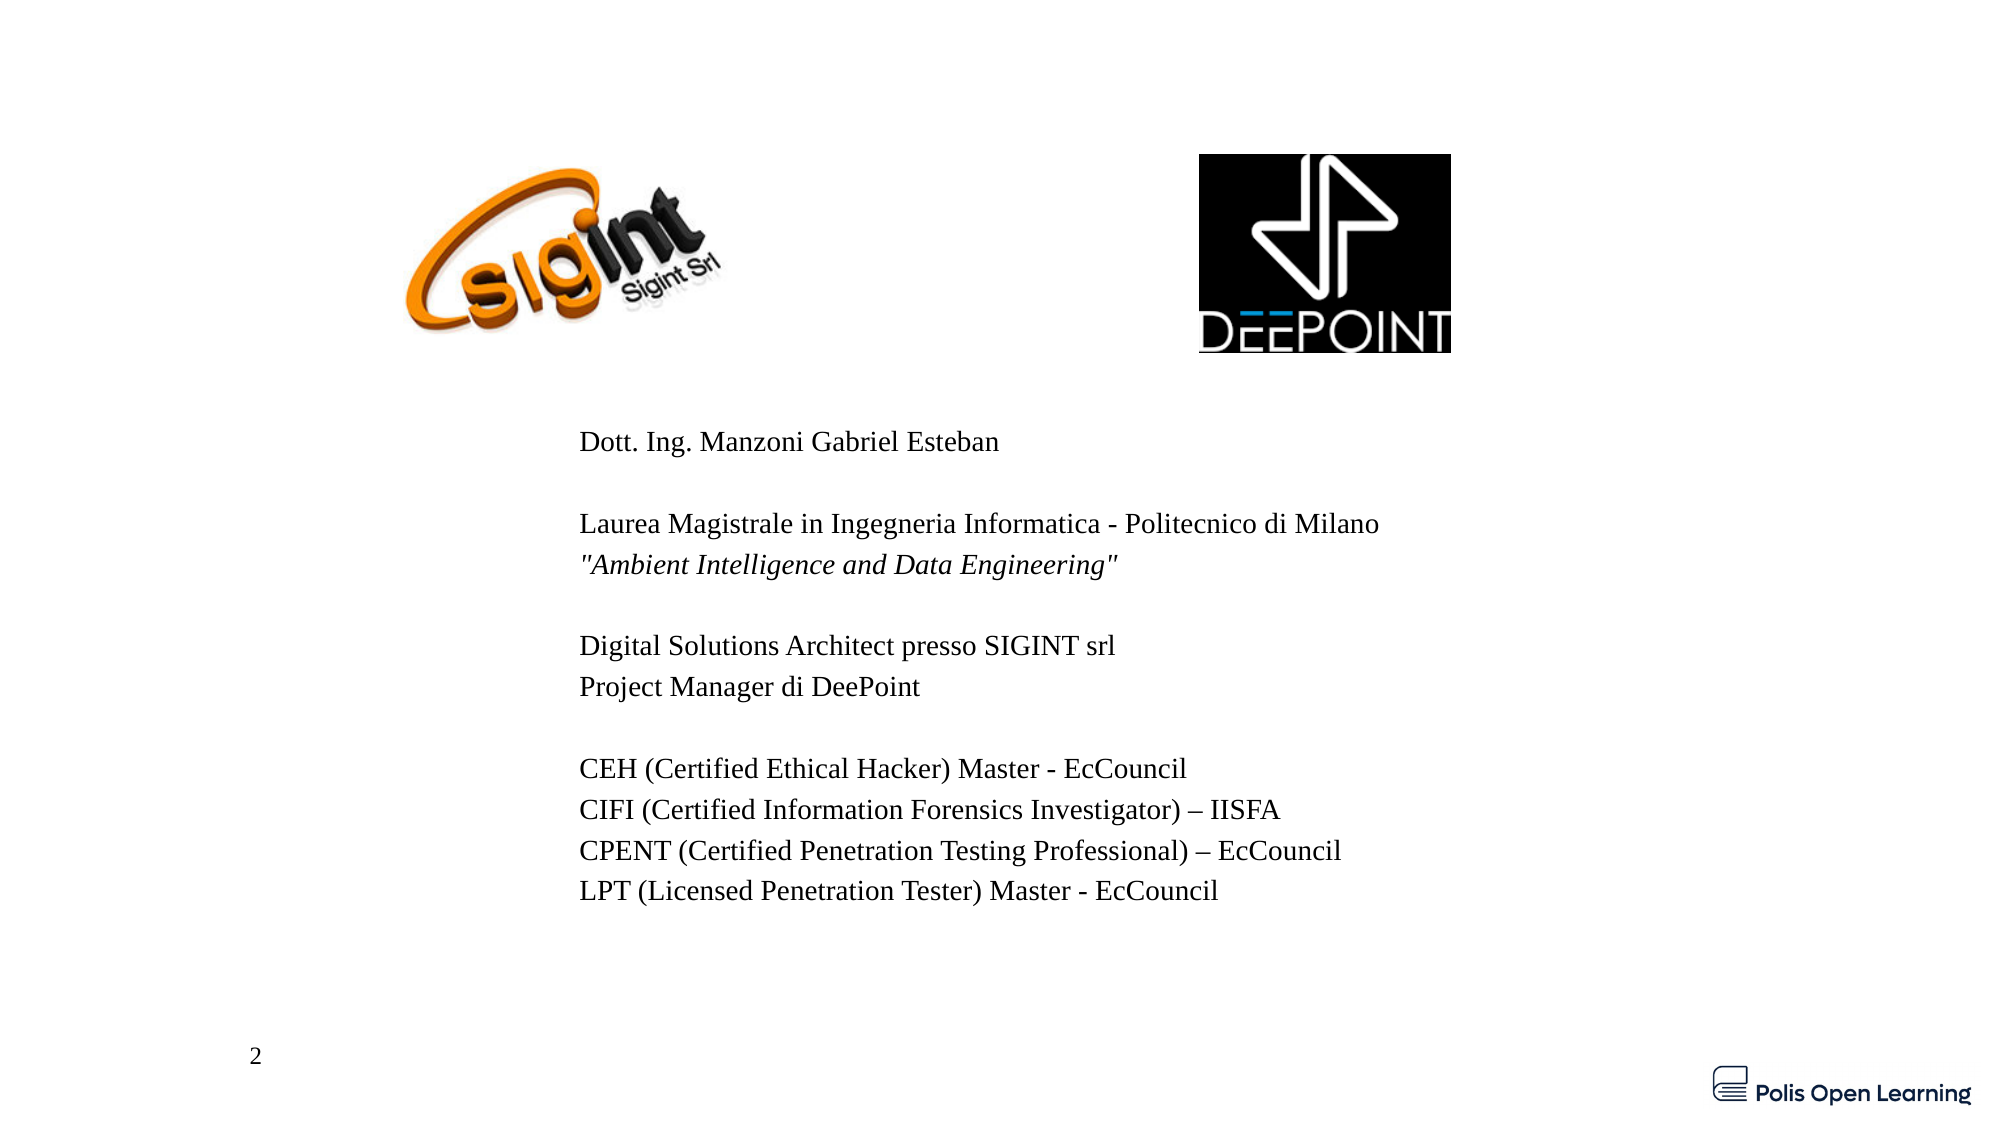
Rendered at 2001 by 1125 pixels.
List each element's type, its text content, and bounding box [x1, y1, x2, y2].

slide_number 2 [30, 1024, 481, 1085]
list Dott. Ing. Manzoni Gabriel Esteban Laurea Magistrale in Ingegneria Informatica - Politecnico di Milano "Ambient Intelligence and Data Engineering" Digital Solutions Architect presso SIGINT srl Project Manager di DeePoint CEH (Certified Ethical Hacker) Master - EcCouncil CIFI (Certified Information Forensics Investigator) – IISFA CPENT (Certified Penetration Testing Professional) – EcCouncil LPT (Licensed Penetration Tester) Master - EcCouncil [569, 417, 1430, 931]
picture [1702, 1062, 1981, 1110]
picture [1198, 154, 1452, 353]
picture [403, 166, 731, 342]
